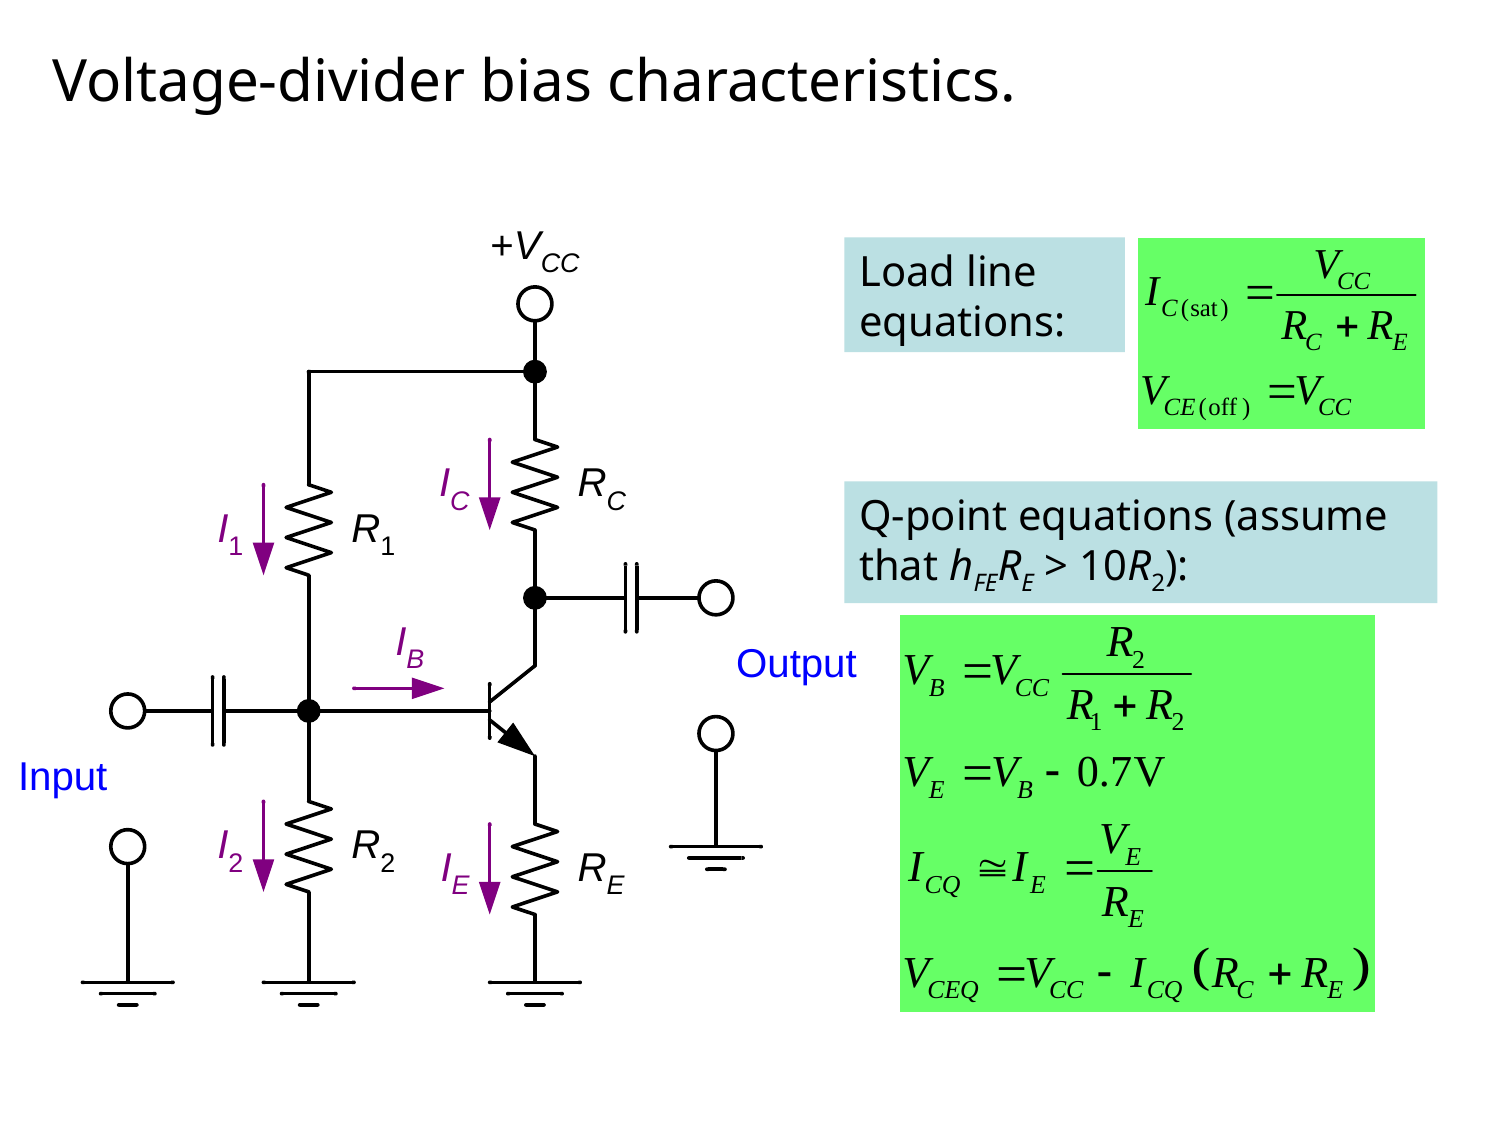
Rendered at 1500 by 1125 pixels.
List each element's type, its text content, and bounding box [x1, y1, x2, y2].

title Voltage-divider bias characteristics. [37, 42, 1475, 114]
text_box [899, 614, 1376, 1013]
text_box Load line equations: [866, 237, 1125, 353]
text_box Q-point equations (assume that hFERE > 10R2): [866, 481, 1438, 604]
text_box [1137, 237, 1426, 430]
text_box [12, 211, 863, 1013]
